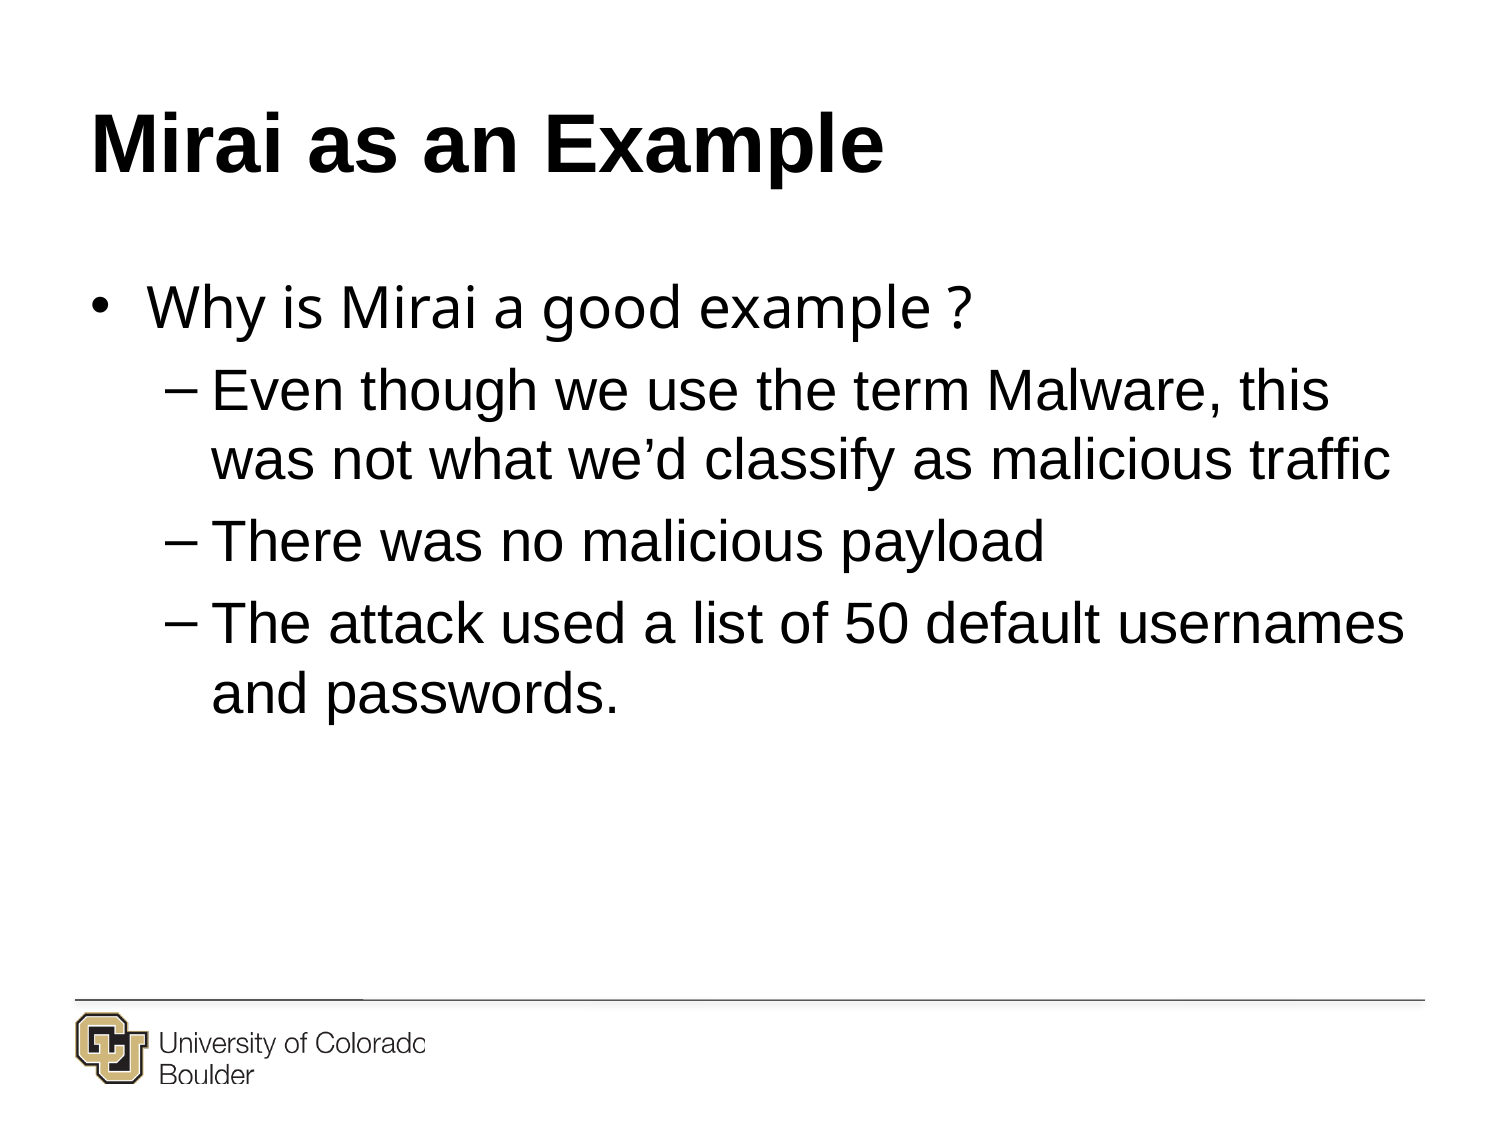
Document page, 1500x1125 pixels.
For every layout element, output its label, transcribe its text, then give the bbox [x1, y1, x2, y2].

list Why is Mirai a good example ? Even though we use the term Malware, this was not what we’d classify as malicious traffic There was no malicious payload The attack used a list of 50 default usernames and passwords. [75, 262, 1425, 1005]
title Mirai as an Example [75, 45, 1425, 233]
